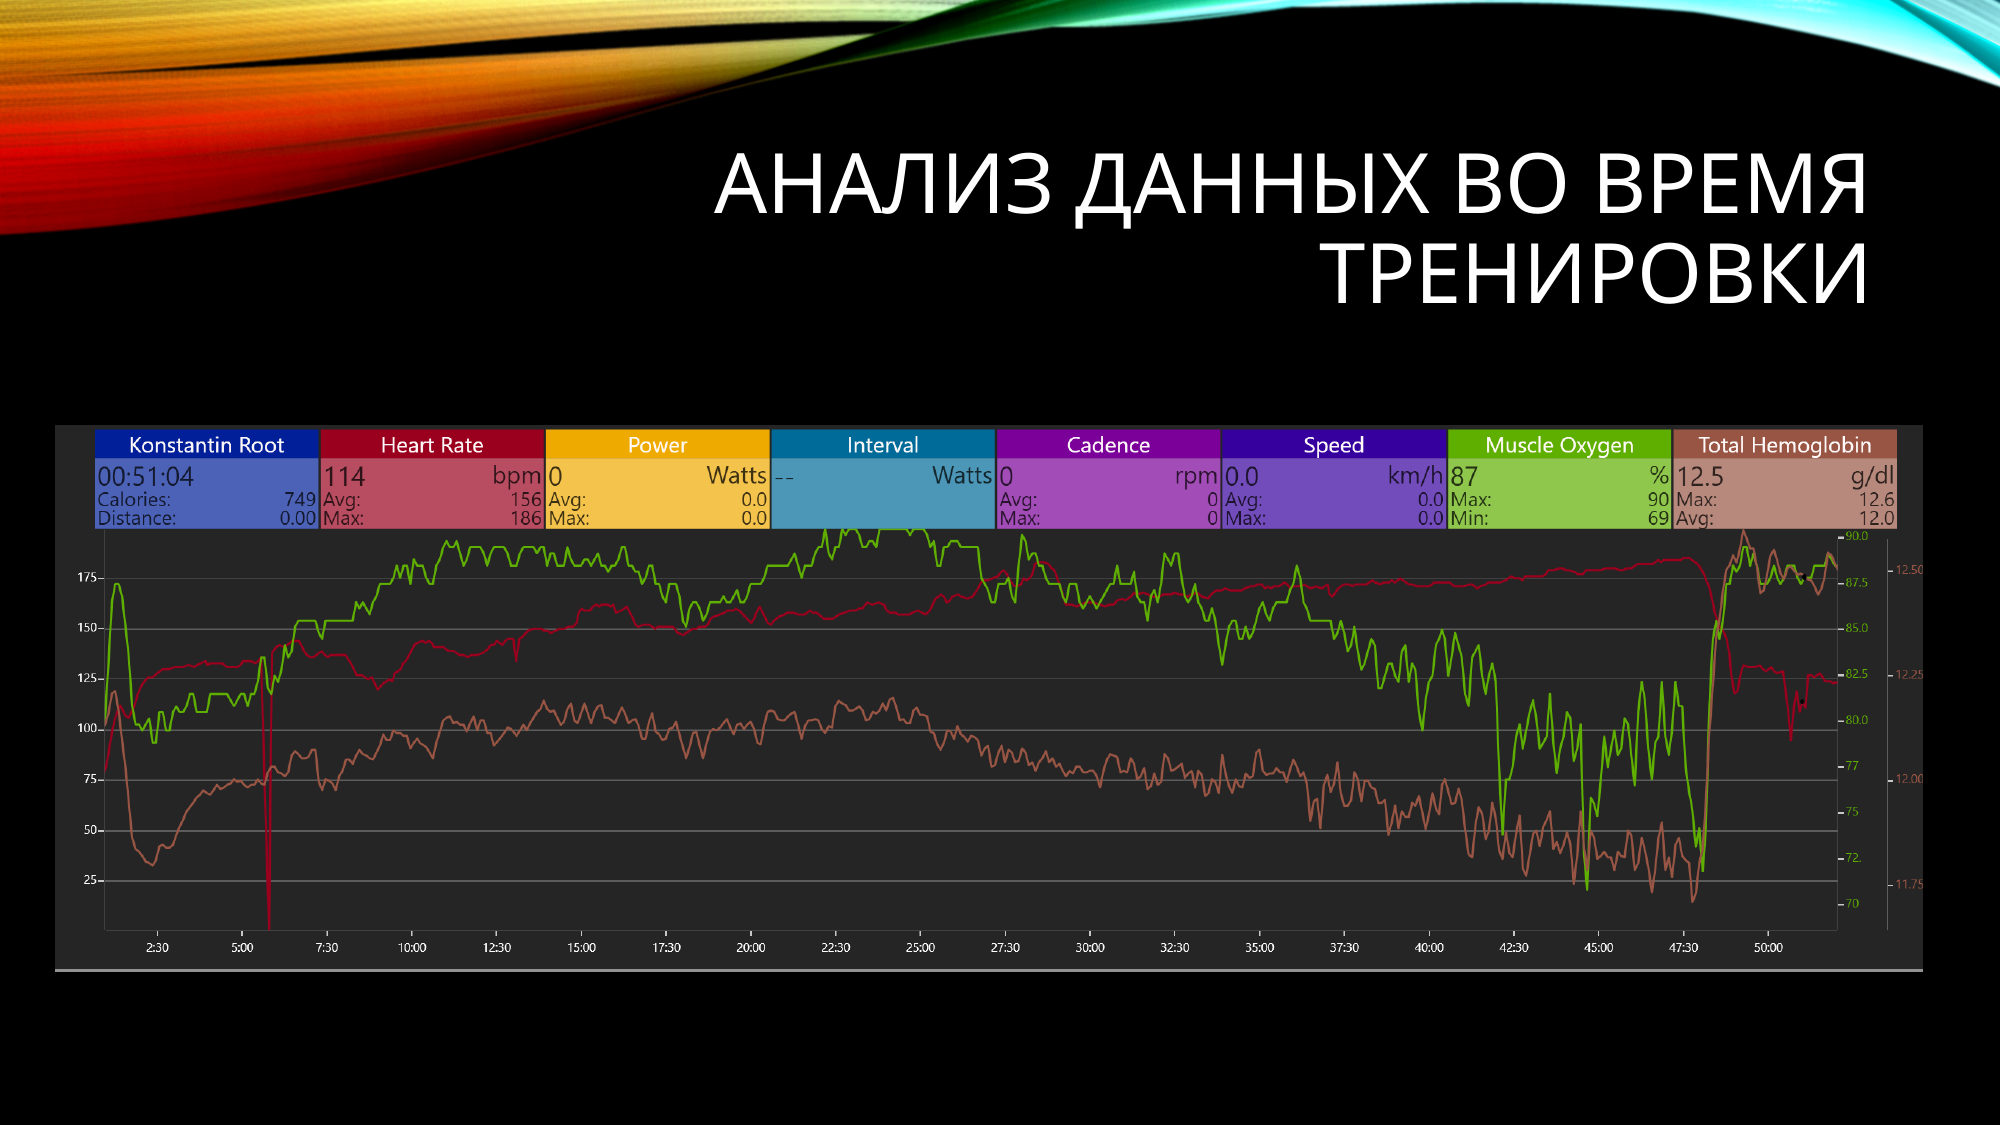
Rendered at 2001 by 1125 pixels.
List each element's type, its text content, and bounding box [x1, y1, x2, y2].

picture [0, 0, 2000, 237]
title Анализ данных во время тренировки [137, 125, 1888, 338]
picture [55, 425, 1924, 972]
